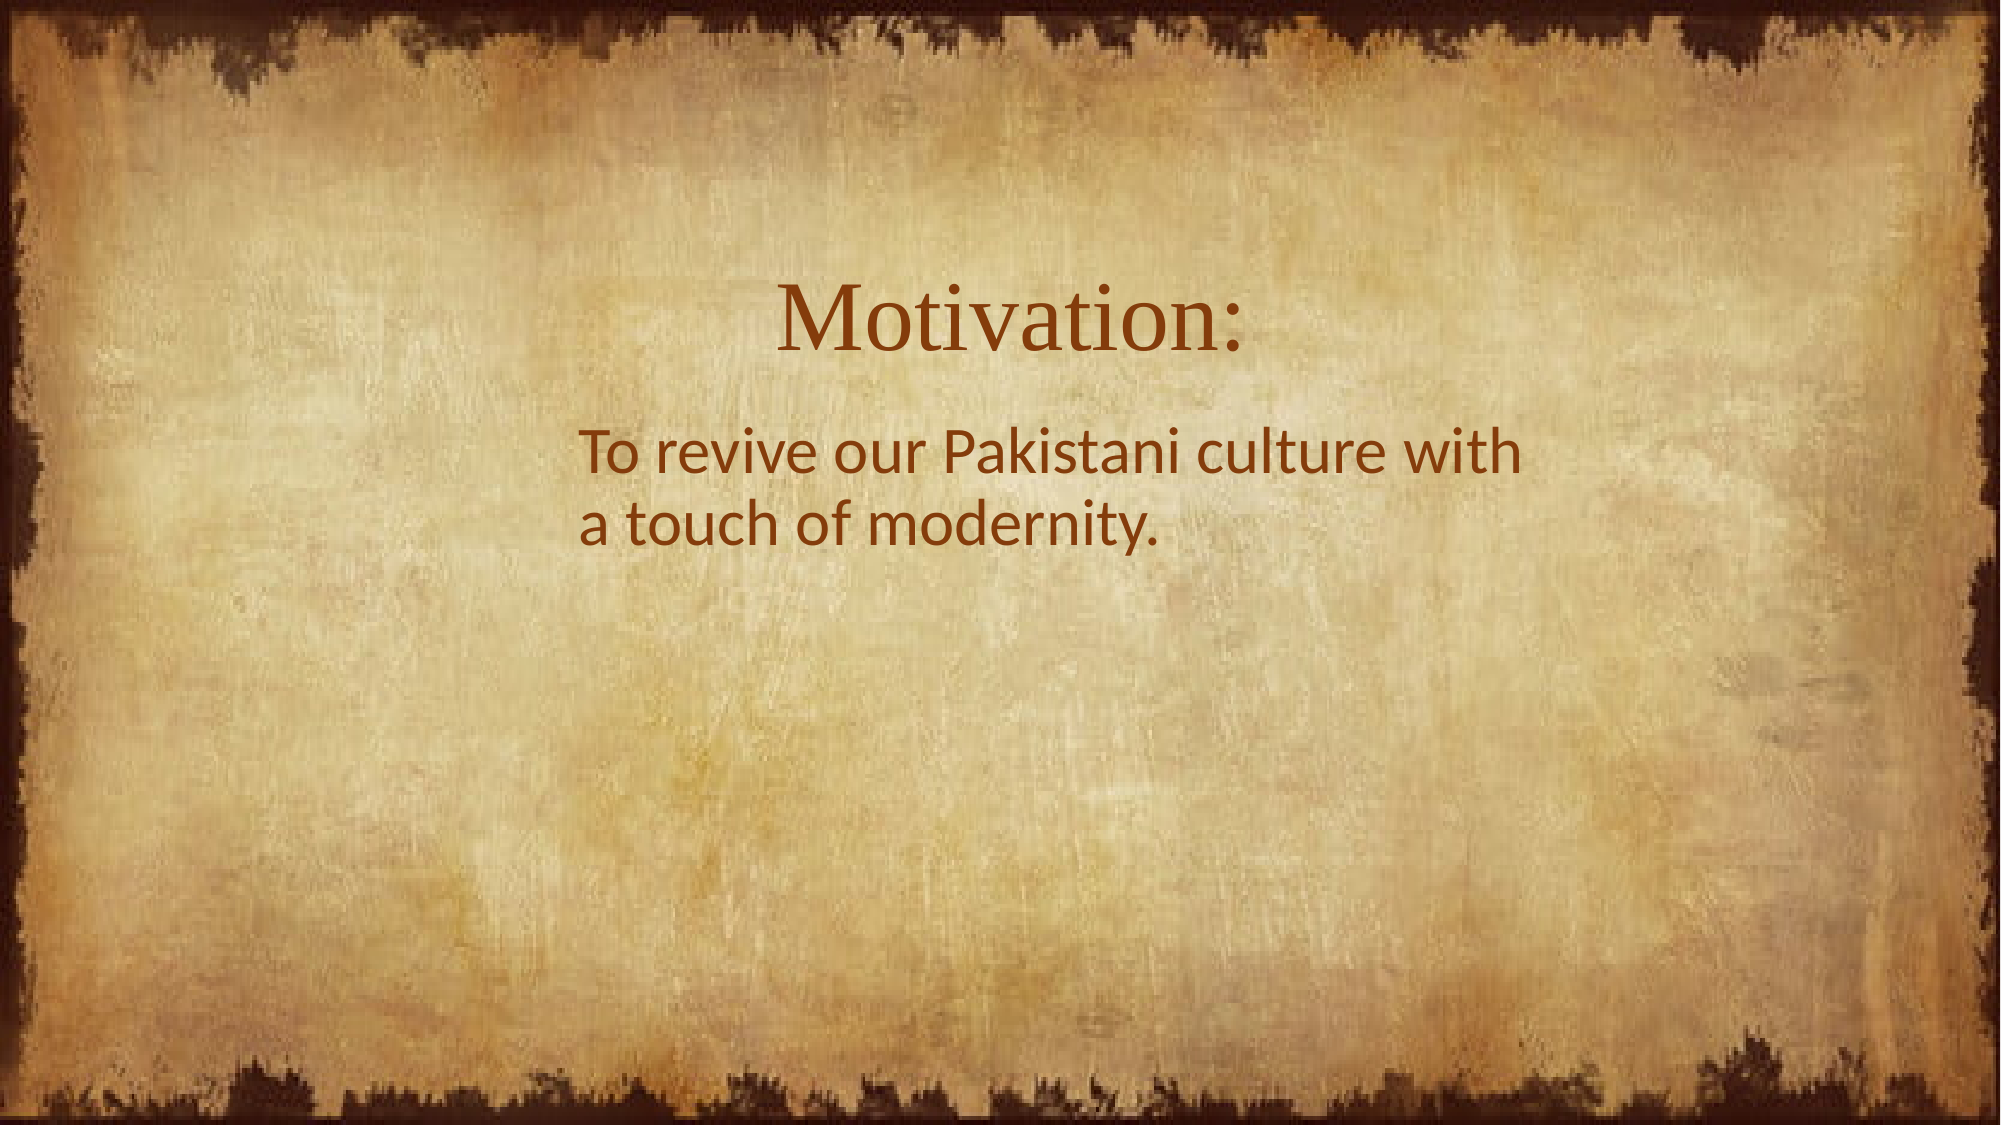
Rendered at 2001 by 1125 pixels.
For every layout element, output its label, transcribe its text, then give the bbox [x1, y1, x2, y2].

picture [0, 0, 2001, 1125]
list To revive our Pakistani culture with a touch of modernity. [563, 408, 1576, 705]
title Motivation: [760, 202, 1576, 408]
